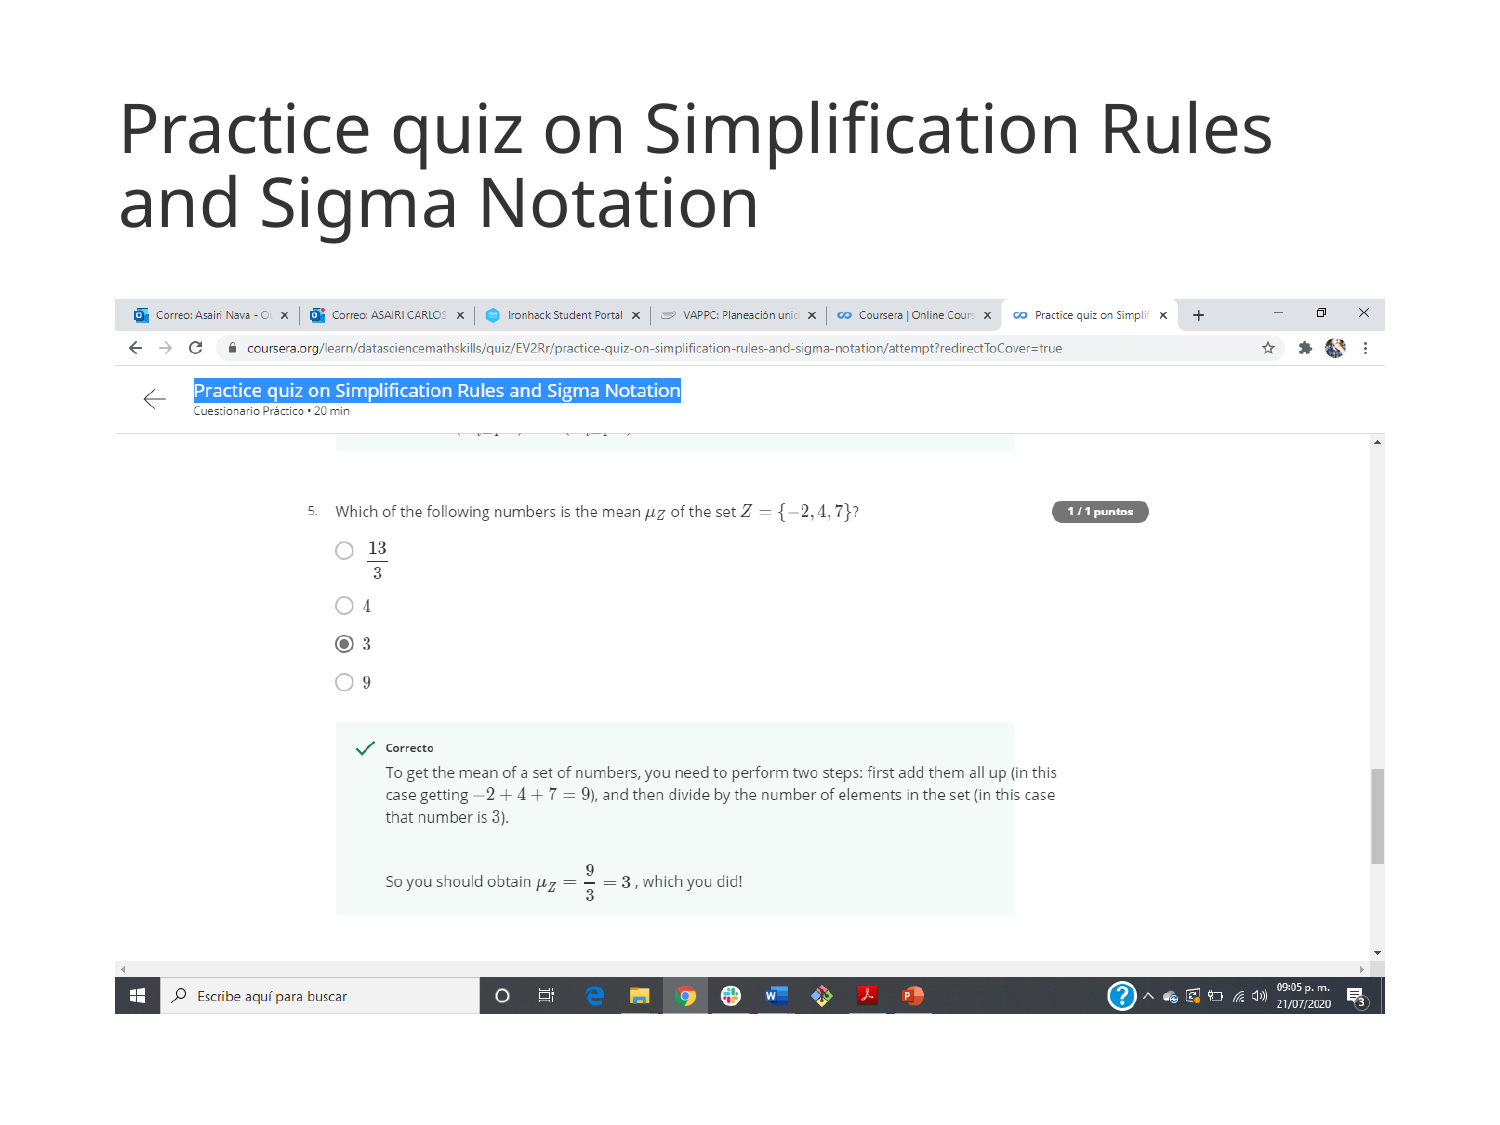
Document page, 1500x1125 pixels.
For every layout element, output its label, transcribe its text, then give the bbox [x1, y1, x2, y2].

title Practice quiz on Simplification Rules and Sigma Notation [103, 59, 1397, 278]
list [115, 299, 1385, 1014]
